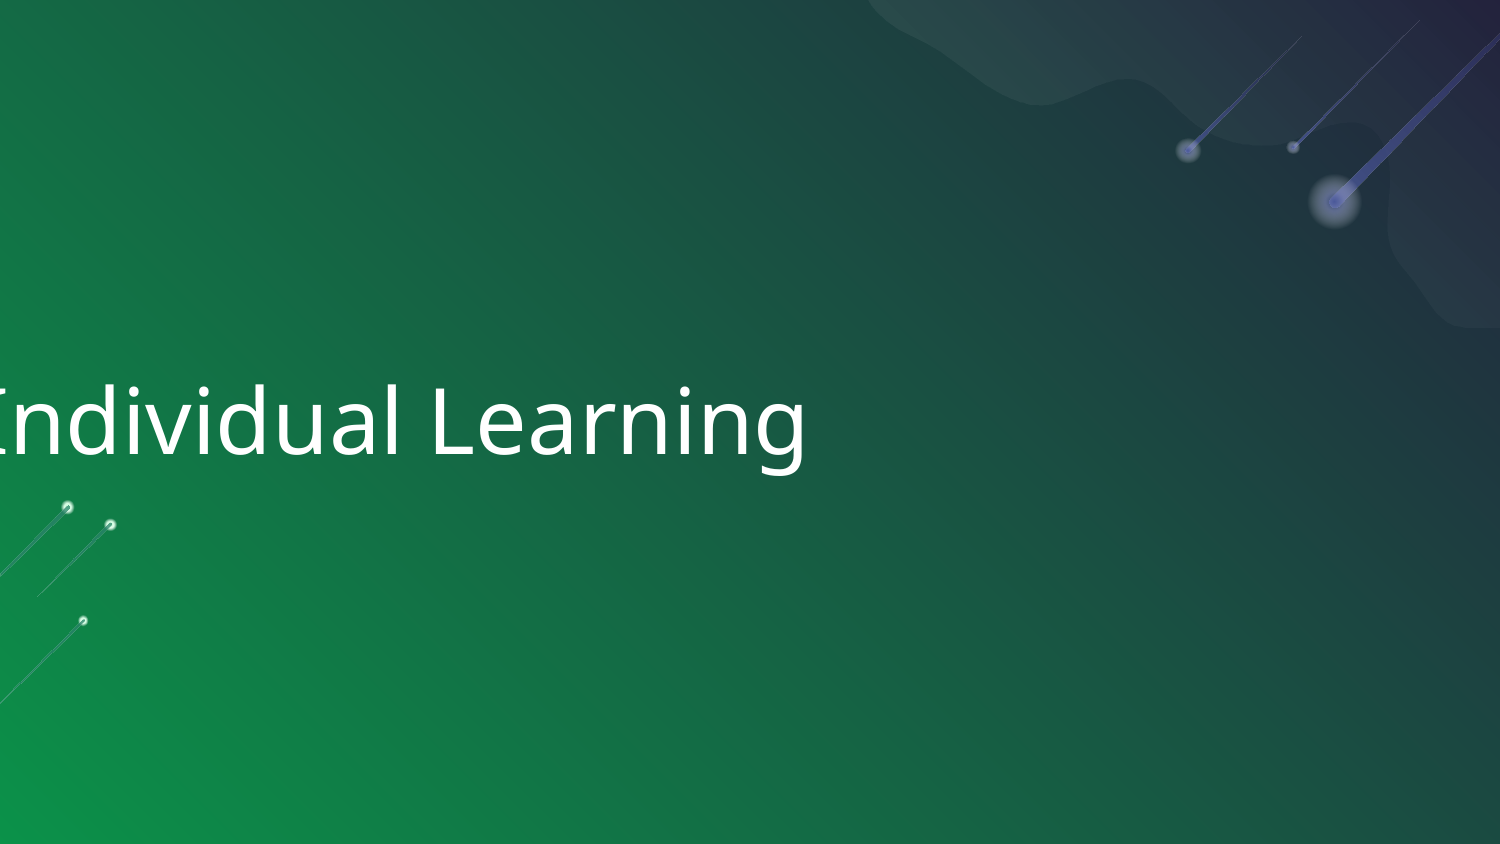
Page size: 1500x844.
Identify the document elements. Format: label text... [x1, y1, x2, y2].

title Individual Learning [0, 347, 1027, 445]
